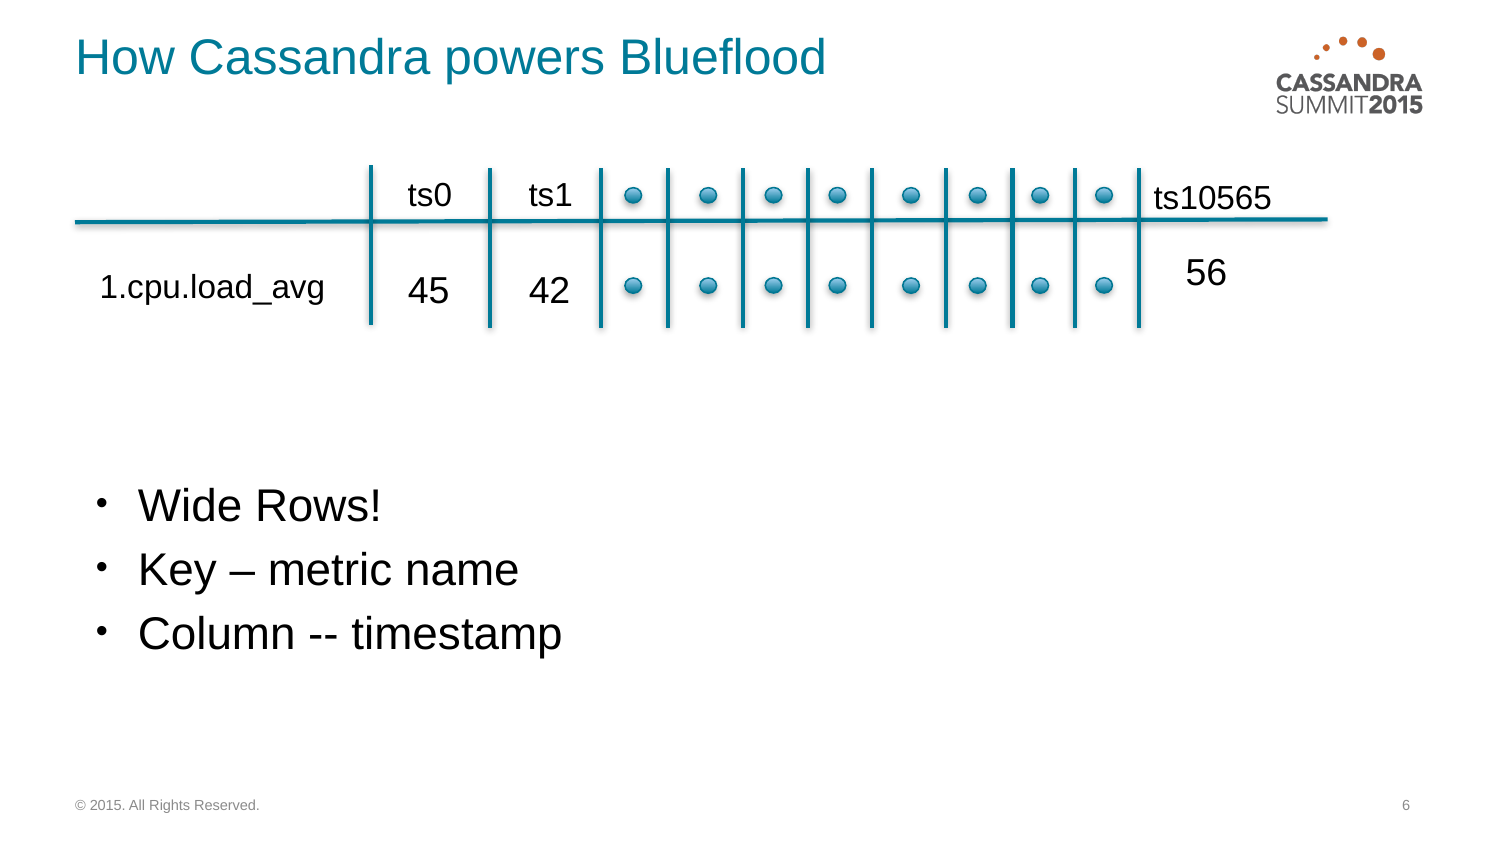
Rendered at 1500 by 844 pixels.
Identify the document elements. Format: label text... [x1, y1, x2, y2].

list Wide Rows! Key – metric name Column -- timestamp [95, 475, 1446, 844]
text_box [624, 186, 643, 204]
text_box 1.cpu.load_avg [84, 258, 346, 313]
text_box [968, 277, 987, 295]
text_box 42 [513, 258, 594, 318]
text_box ts10565 [1143, 168, 1296, 217]
text_box [828, 276, 847, 294]
text_box 45 [393, 258, 473, 318]
picture [1273, 33, 1425, 116]
text_box [699, 277, 718, 295]
footer © 2015. All Rights Reserved. [75, 782, 550, 827]
text_box [1031, 277, 1050, 295]
text_box ts1 [513, 165, 611, 217]
text_box [1095, 186, 1114, 204]
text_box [673, 219, 738, 223]
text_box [748, 219, 803, 223]
text_box [901, 277, 921, 295]
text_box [376, 219, 485, 223]
slide_number 6 [1074, 782, 1425, 827]
text_box [764, 186, 783, 204]
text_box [74, 219, 366, 223]
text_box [605, 219, 663, 223]
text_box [1079, 219, 1134, 223]
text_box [813, 219, 867, 223]
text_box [1016, 219, 1070, 223]
text_box [968, 186, 987, 204]
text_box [495, 219, 597, 223]
title How Cassandra powers Blueflood [75, 24, 1236, 166]
text_box [624, 277, 643, 295]
text_box [764, 276, 783, 294]
text_box ts0 [393, 165, 491, 217]
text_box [951, 219, 1008, 223]
text_box [901, 186, 921, 204]
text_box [1143, 219, 1328, 223]
text_box [699, 186, 718, 204]
text_box [828, 186, 847, 204]
text_box 56 [1170, 240, 1266, 300]
text_box [1031, 186, 1050, 204]
text_box [1095, 276, 1114, 294]
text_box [877, 219, 941, 223]
